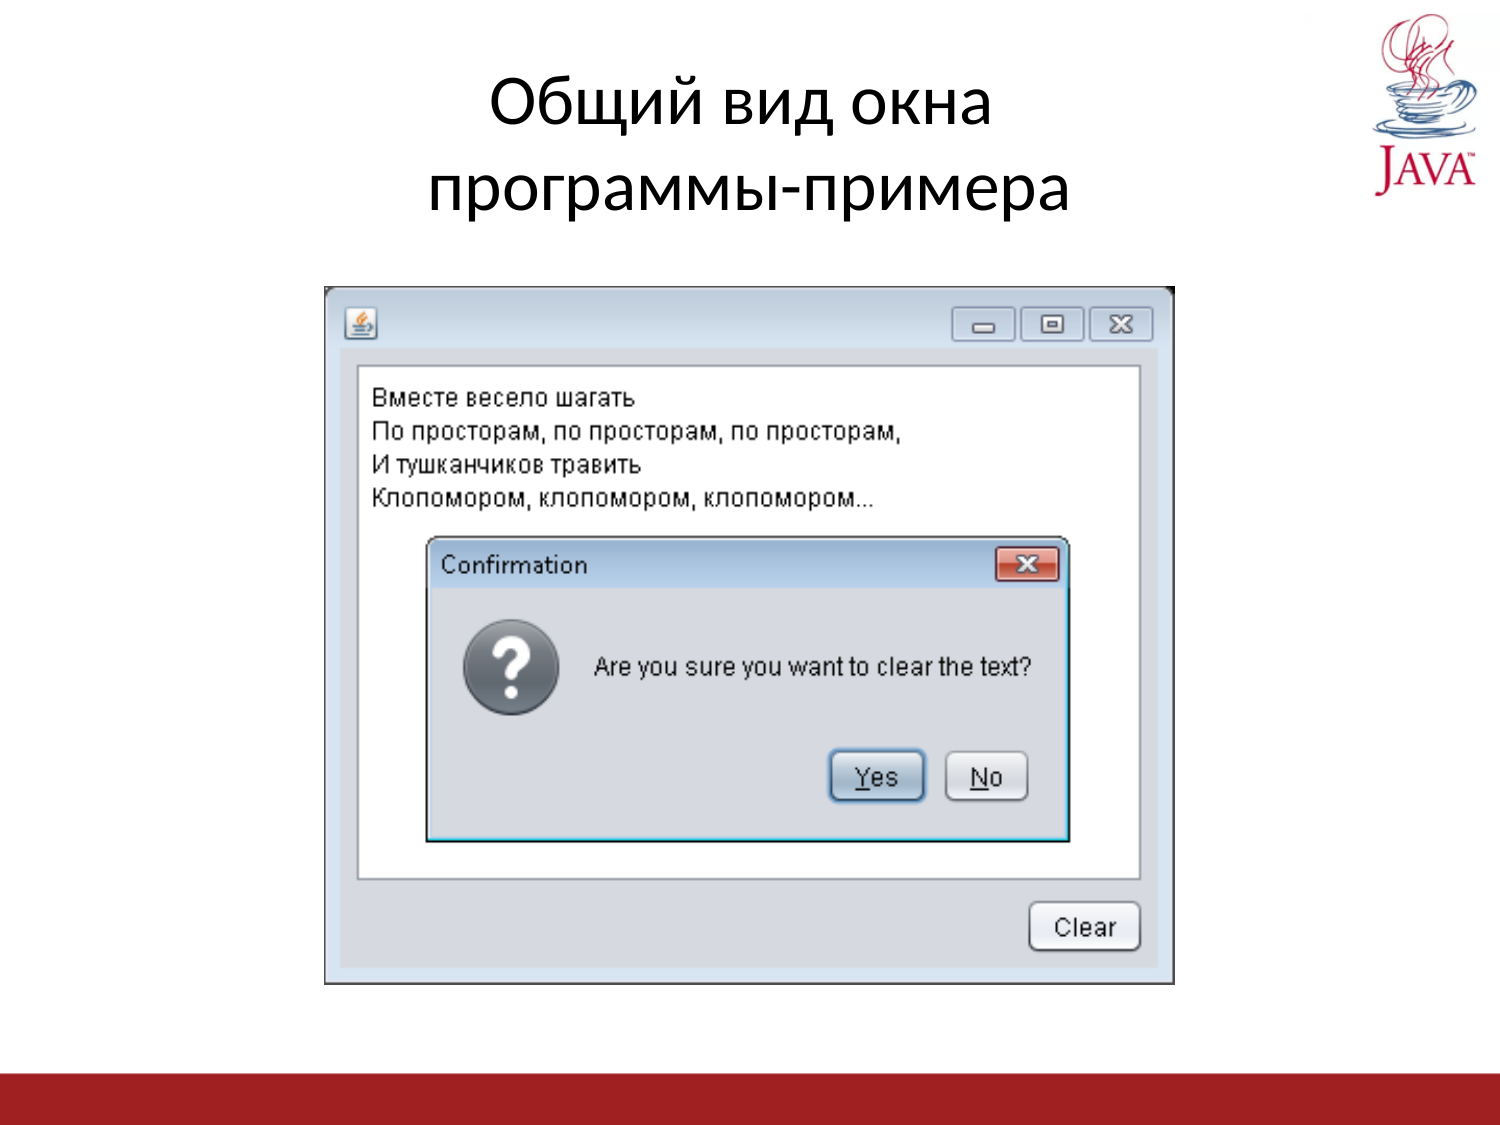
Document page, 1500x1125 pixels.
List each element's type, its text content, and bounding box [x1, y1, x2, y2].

title Общий вид окна программы-примера [75, 45, 1425, 233]
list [324, 286, 1175, 986]
picture [0, 0, 1500, 1125]
